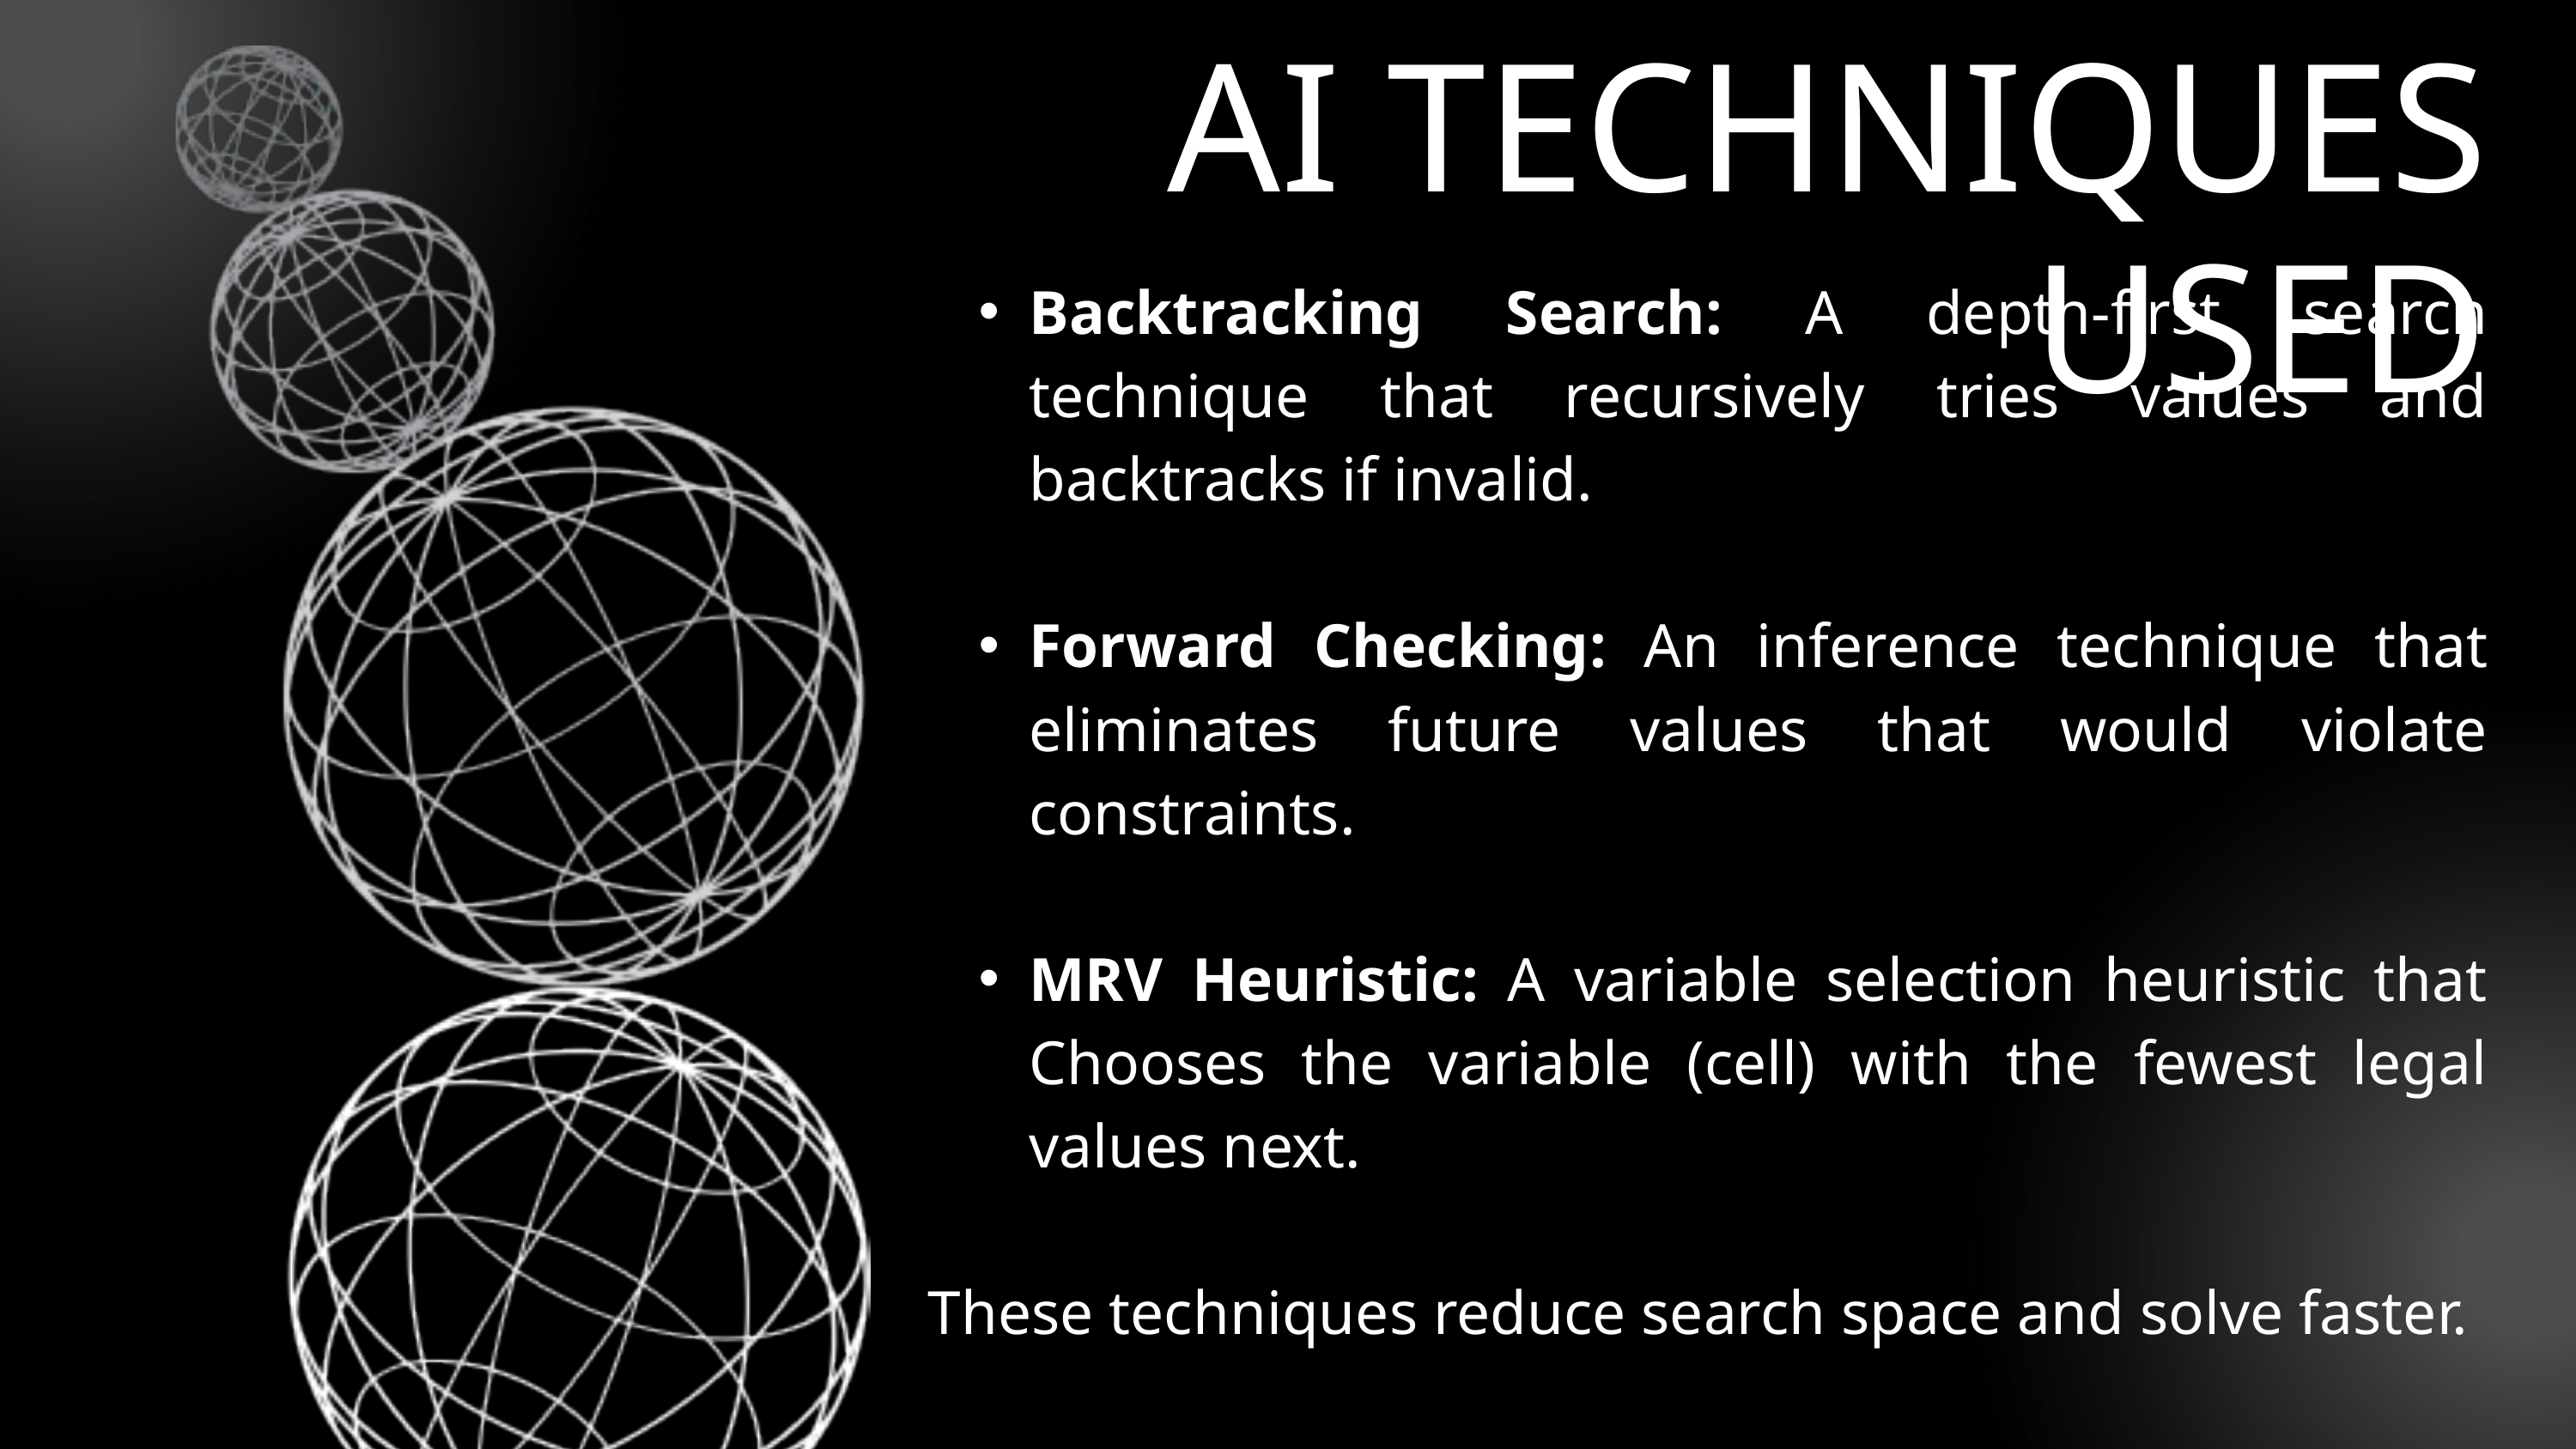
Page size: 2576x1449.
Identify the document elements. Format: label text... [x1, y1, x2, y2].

text_box AI TECHNIQUES USED [927, 27, 2489, 629]
text_box [1960, 689, 2576, 1449]
text_box [175, 45, 871, 1449]
text_box [0, 0, 638, 618]
text_box Backtracking Search: A depth-first search technique that recursively tries values and backtracks if invalid. Forward Checking: An inference technique that eliminates future values that would violate constraints. MRV Heuristic: A variable selection heuristic that Chooses the variable (cell) with the fewest legal values next. These techniques reduce search space and solve faster. [927, 629, 2489, 1431]
